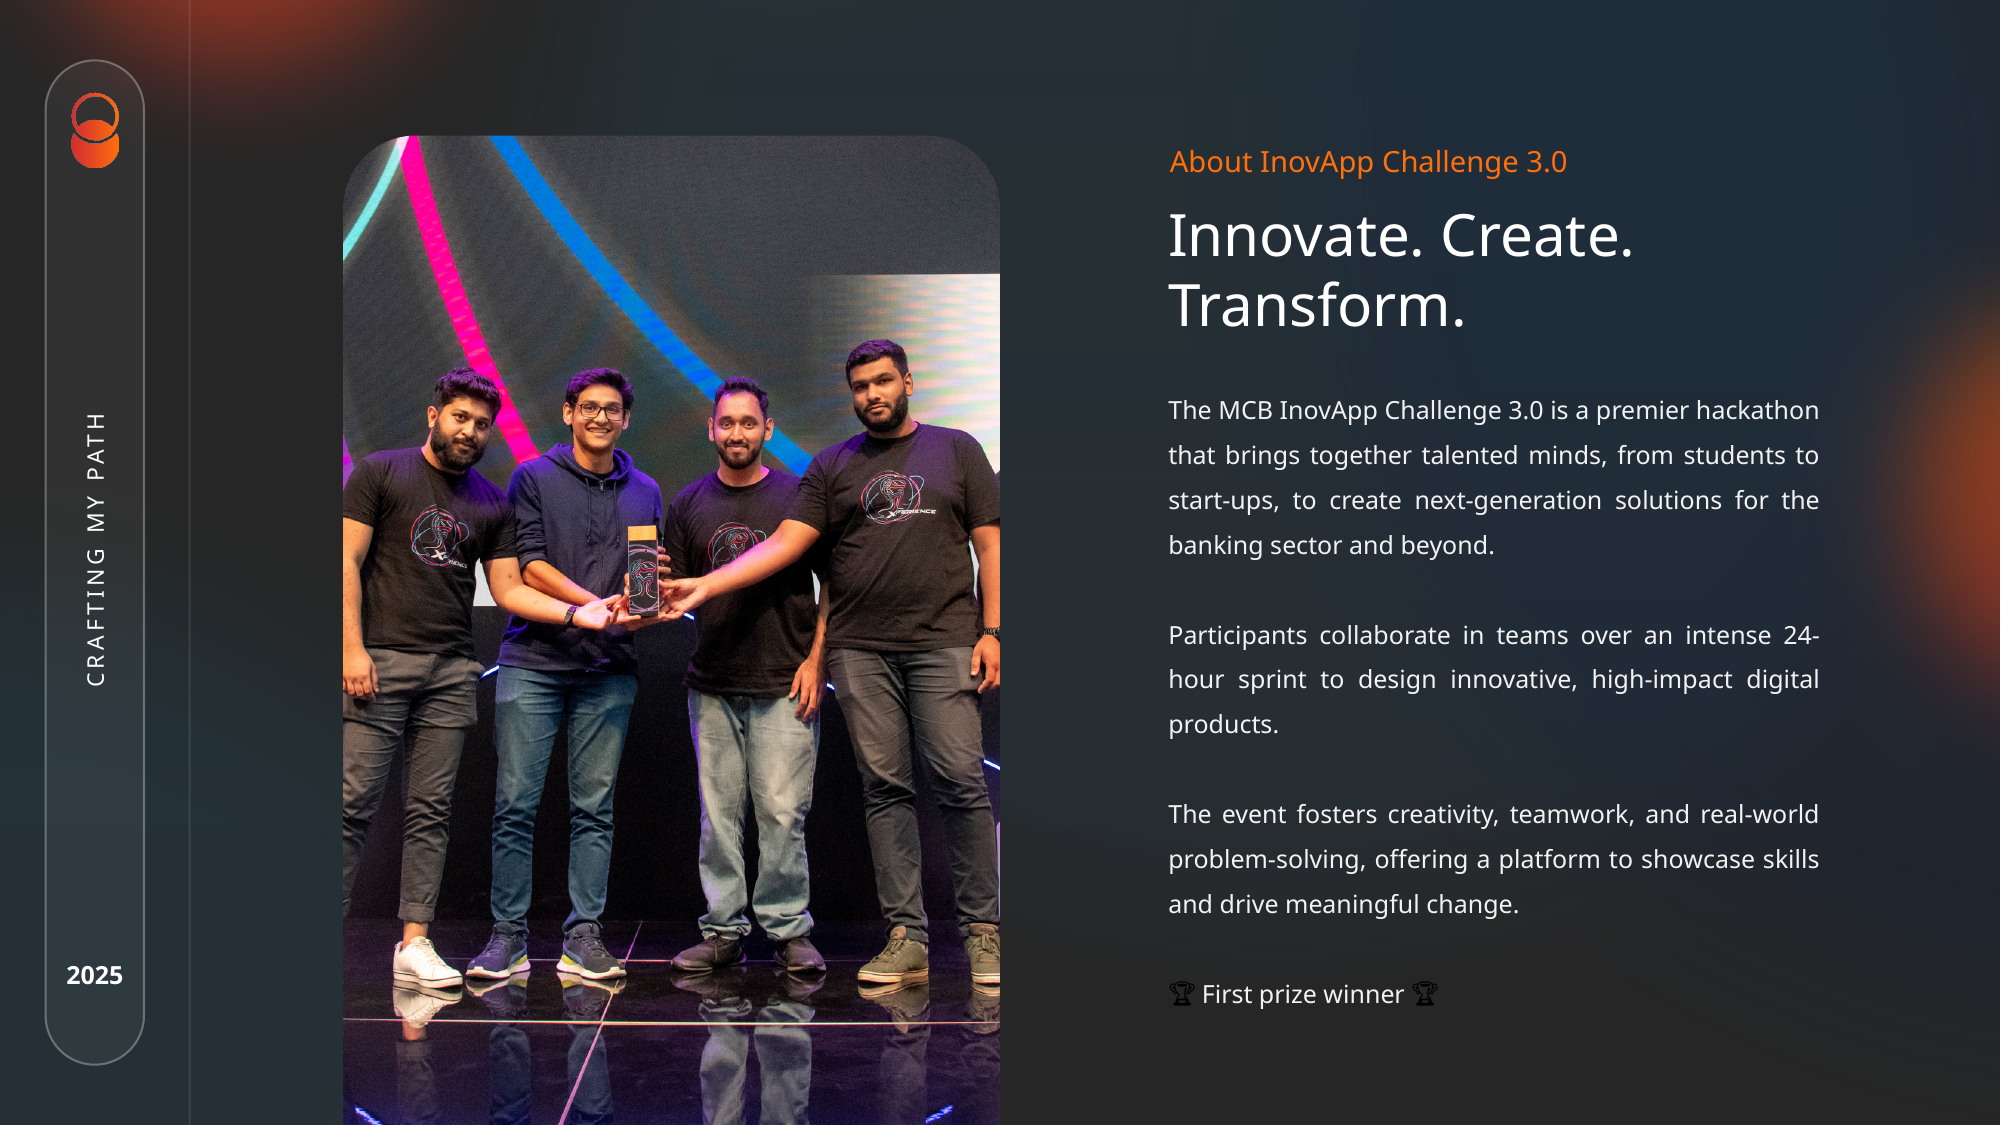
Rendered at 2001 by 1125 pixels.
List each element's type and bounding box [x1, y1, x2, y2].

text_box [71, 92, 119, 140]
text_box [1153, 135, 1836, 1065]
text_box [71, 132, 119, 168]
text_box [48, 396, 141, 998]
text_box [44, 59, 146, 1066]
picture [343, 135, 1000, 1125]
